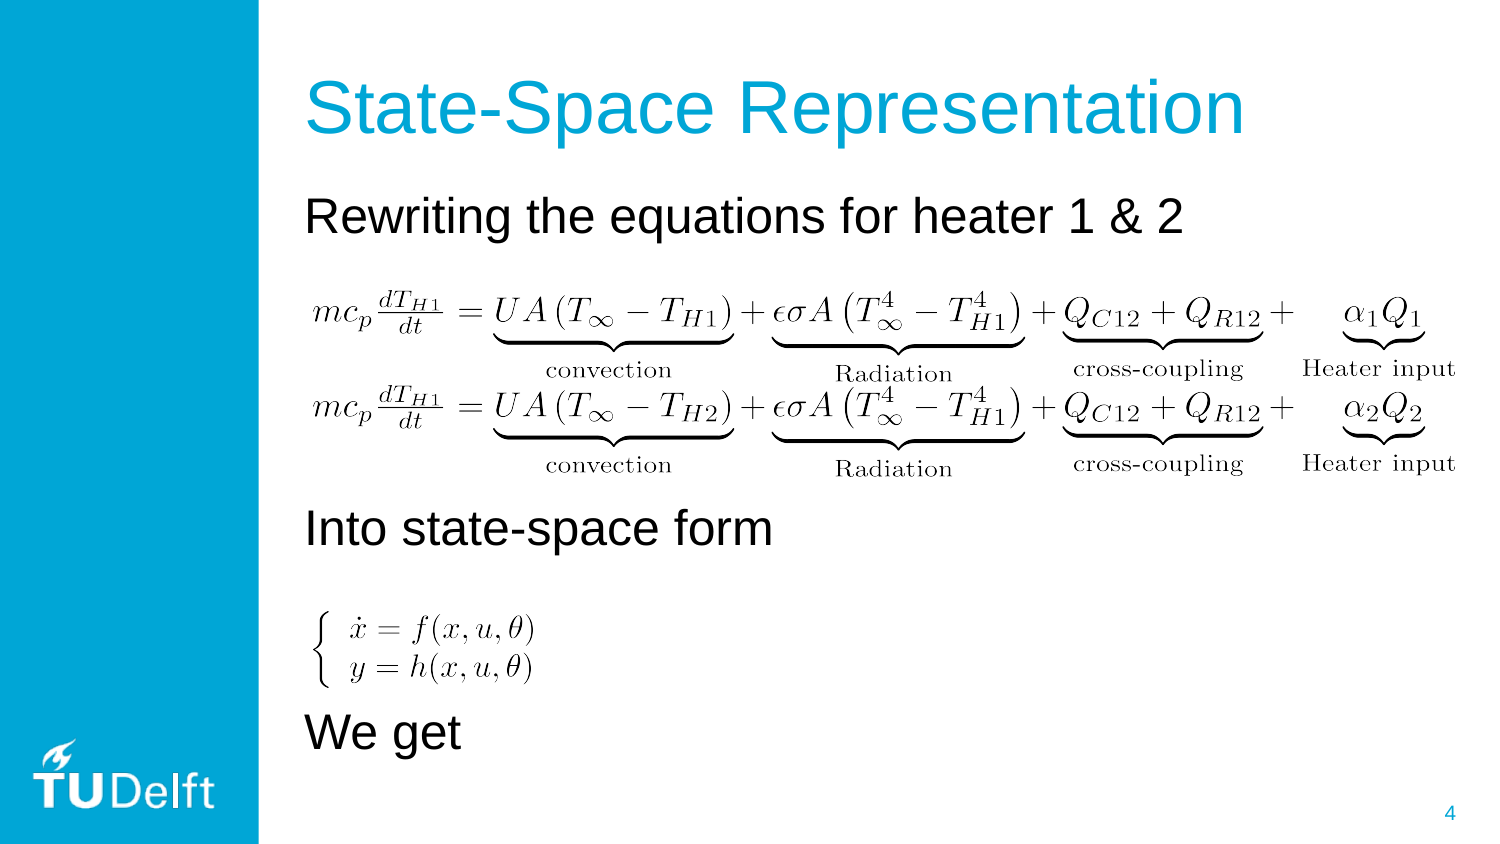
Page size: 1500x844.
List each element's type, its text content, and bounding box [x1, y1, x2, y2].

title State-Space Representation [289, 33, 1455, 175]
picture [313, 611, 533, 689]
list Rewriting the equations for heater 1 & 2 Into state-space form We get [289, 175, 1455, 812]
picture [313, 289, 1456, 477]
